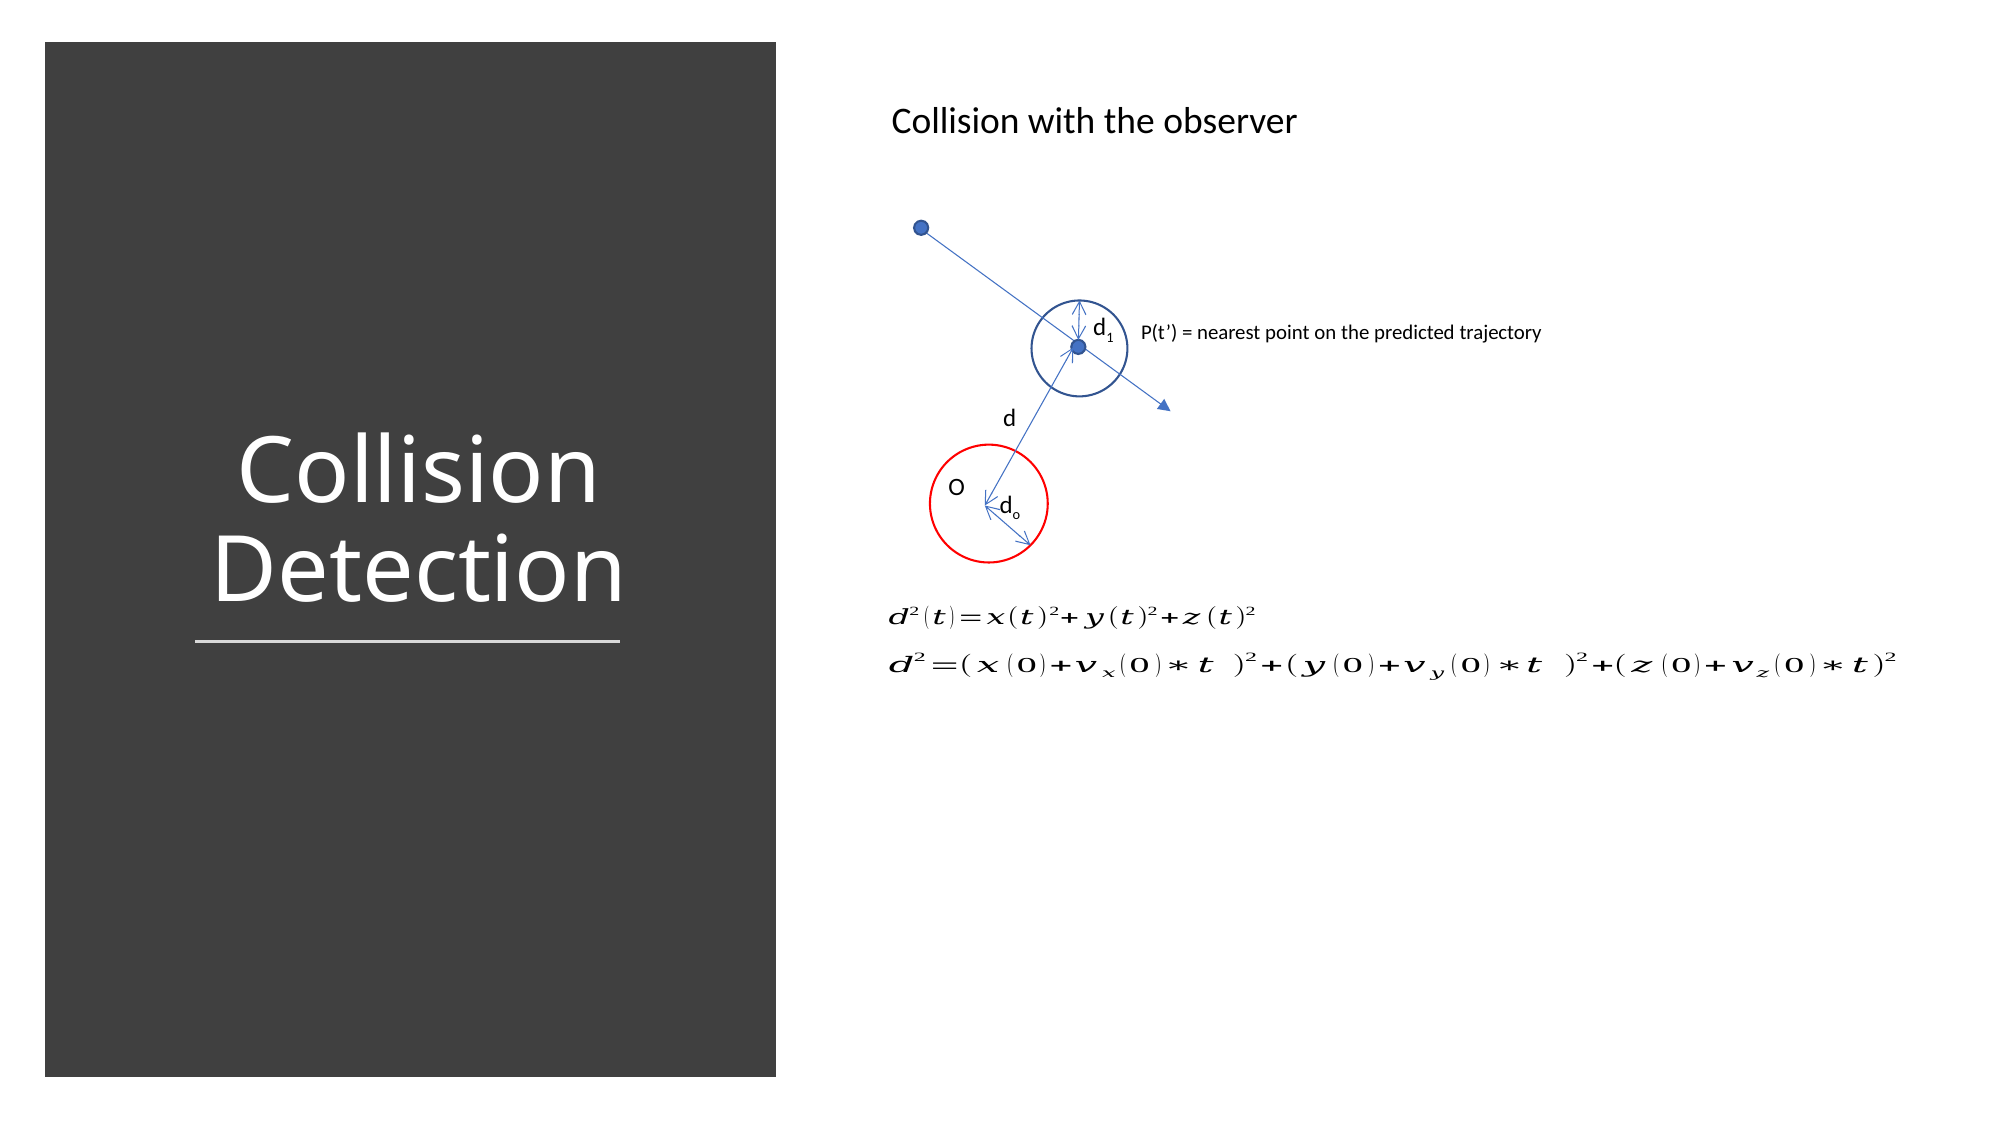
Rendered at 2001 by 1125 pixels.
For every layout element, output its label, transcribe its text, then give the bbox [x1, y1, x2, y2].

text_box Collision with the observer [876, 88, 1314, 149]
text_box [928, 443, 1049, 564]
text_box O [933, 462, 944, 479]
text_box [54, 52, 767, 1067]
text_box Collision Detection [82, 149, 756, 629]
text_box do [1031, 504, 1036, 530]
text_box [983, 503, 1031, 546]
text_box [912, 219, 930, 236]
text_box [926, 232, 1171, 412]
text_box P(t’) = nearest point on the predicted trajectory [1171, 311, 1557, 352]
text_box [983, 347, 1074, 504]
